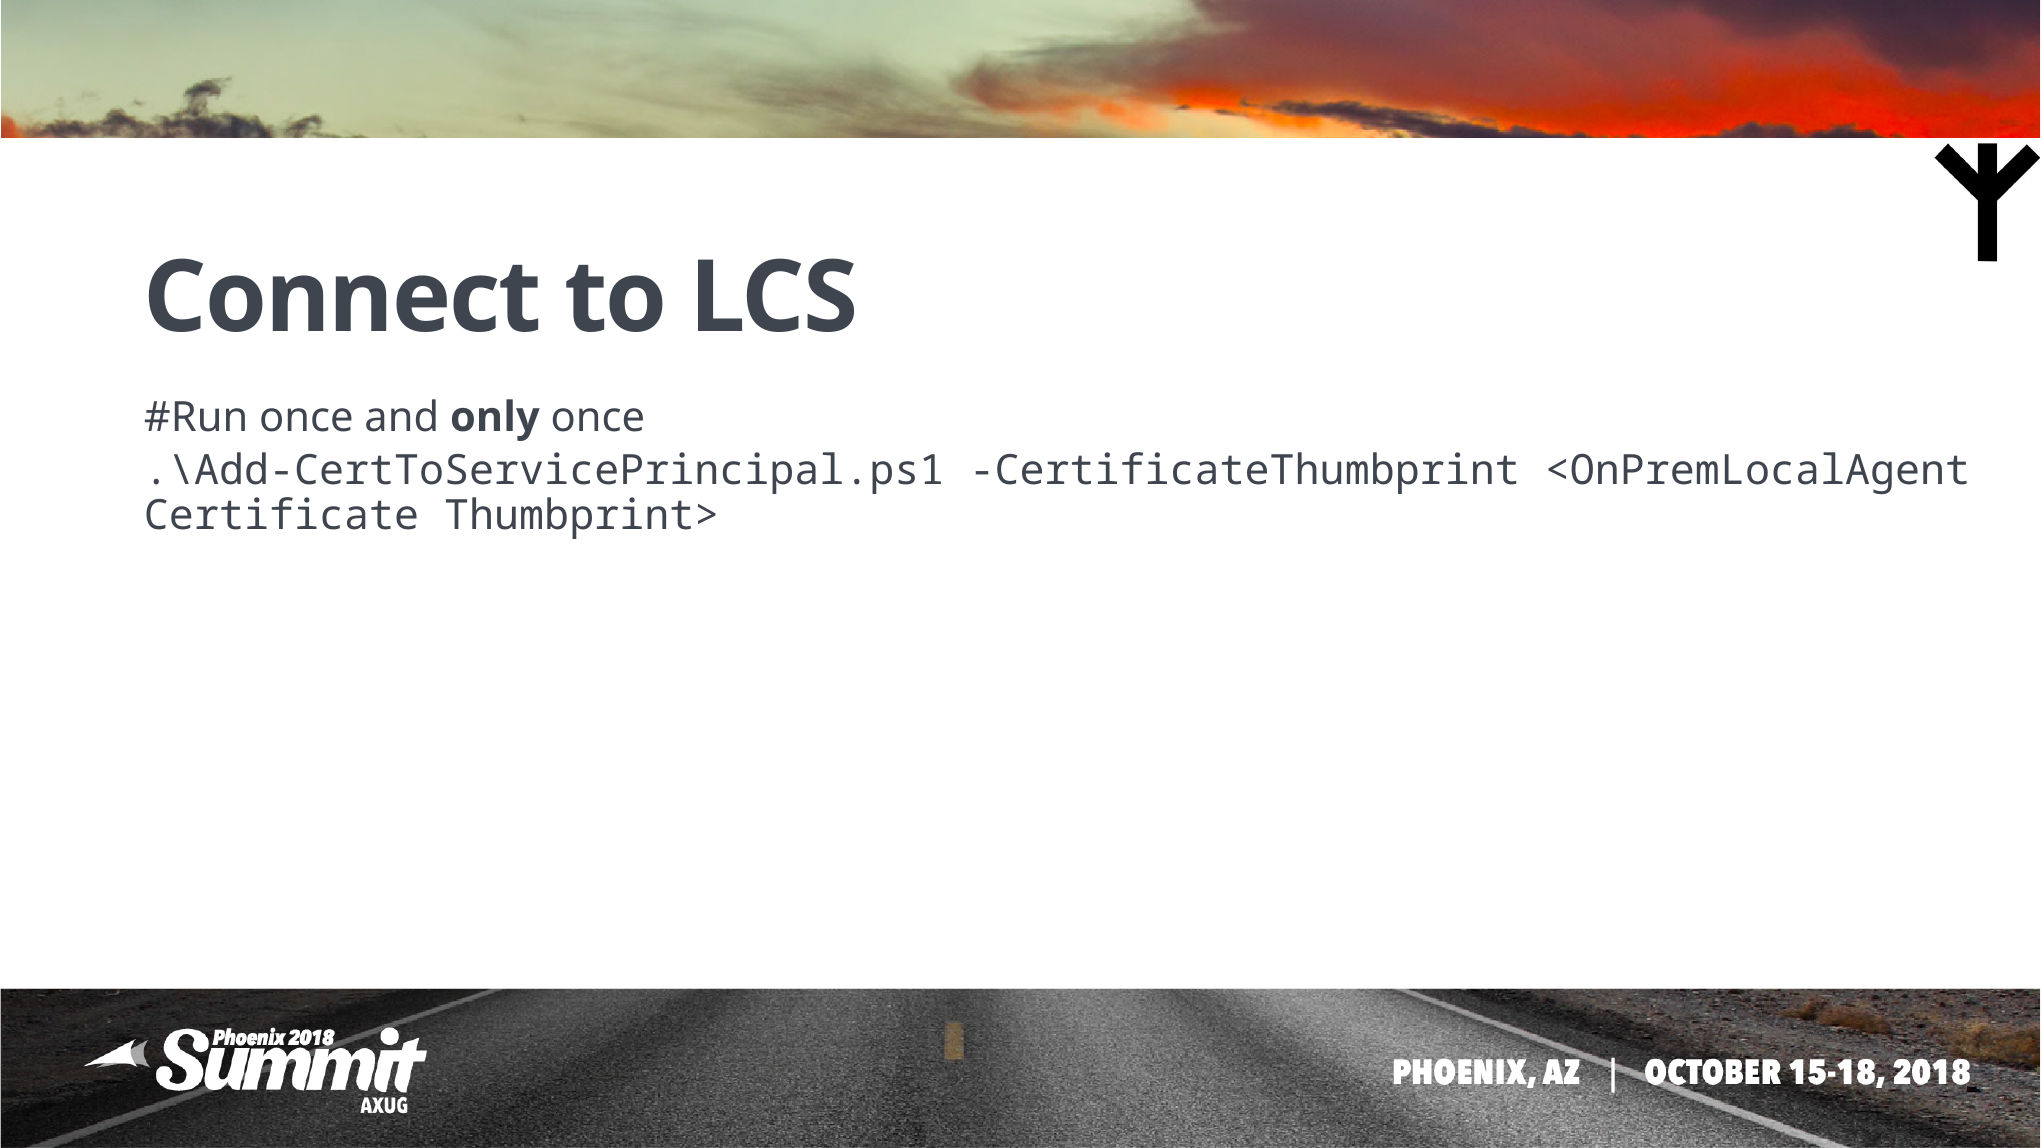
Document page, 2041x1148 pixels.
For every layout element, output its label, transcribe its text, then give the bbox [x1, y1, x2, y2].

picture [0, 0, 2041, 1148]
list #Run once and only once .\Add-CertToServicePrincipal.ps1 -CertificateThumbprint <OnPremLocalAgent Certificate Thumbprint> [120, 380, 2021, 558]
title Connect to LCS [120, 229, 1990, 380]
